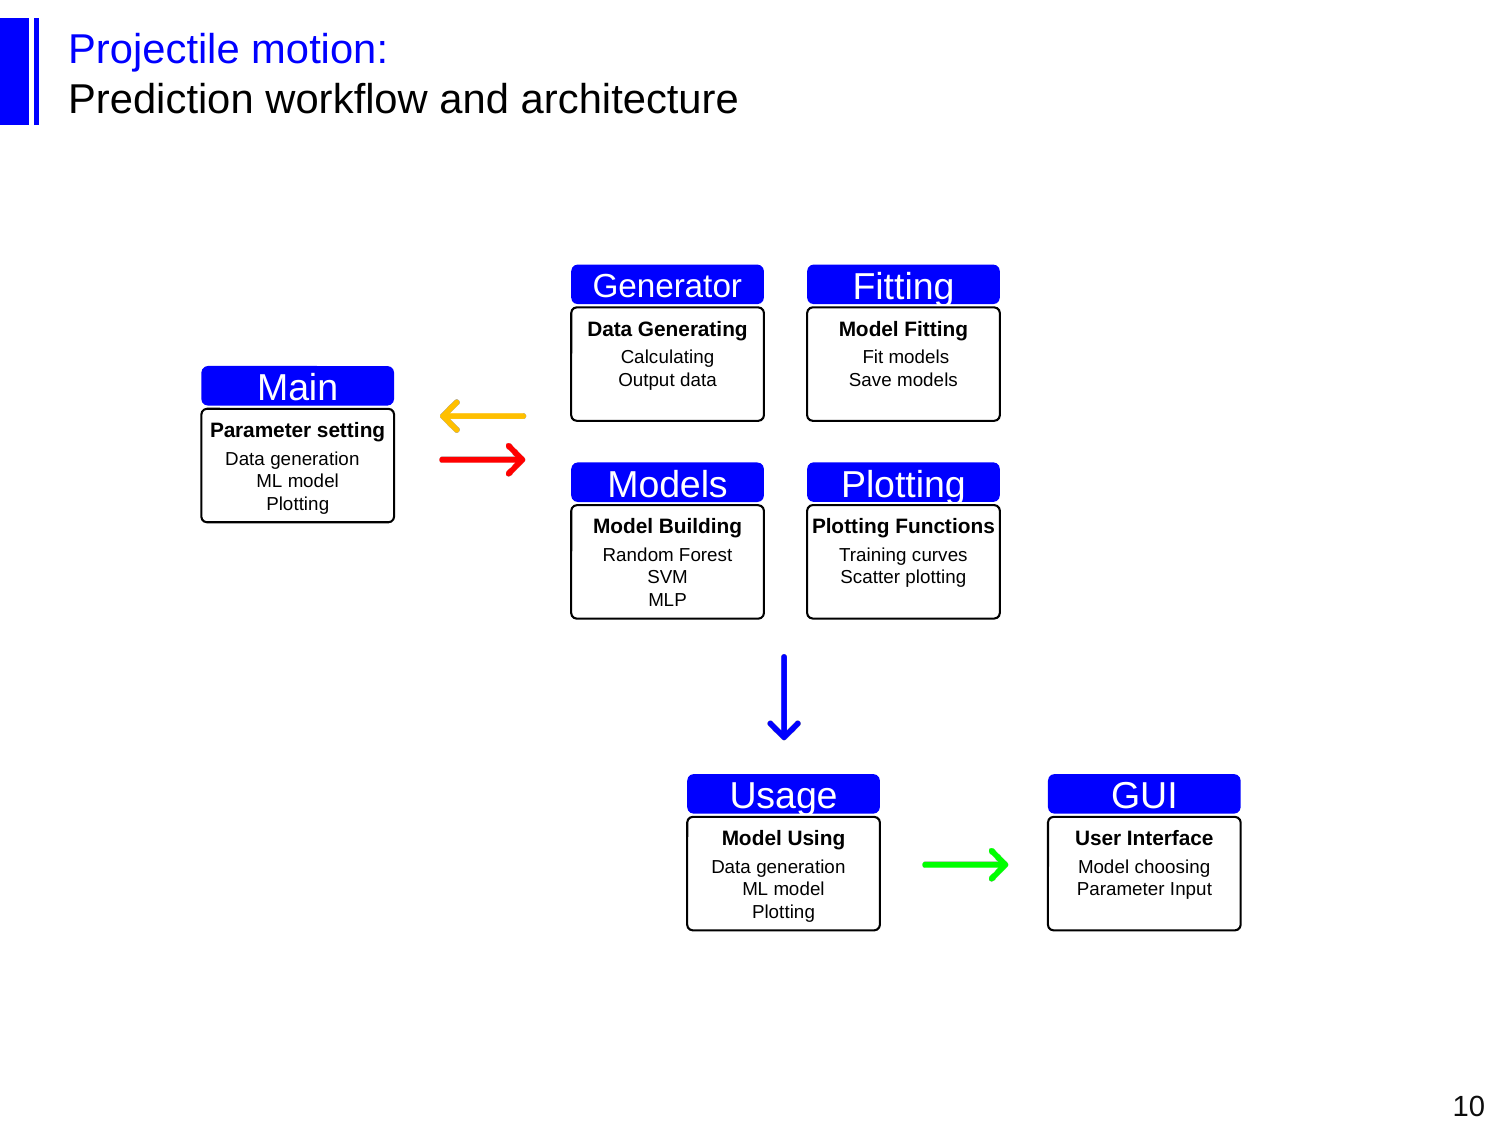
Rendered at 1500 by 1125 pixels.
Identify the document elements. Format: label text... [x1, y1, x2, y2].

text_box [1047, 774, 1241, 931]
picture [435, 369, 530, 507]
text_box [807, 264, 1000, 421]
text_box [193, 365, 402, 523]
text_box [796, 462, 1011, 619]
picture [917, 817, 1012, 912]
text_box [687, 774, 880, 931]
picture [736, 650, 831, 744]
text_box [571, 462, 764, 619]
text_box 10 [1162, 1079, 1500, 1125]
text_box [571, 264, 764, 421]
text_box Projectile motion: Prediction workflow and architecture [53, 14, 755, 129]
